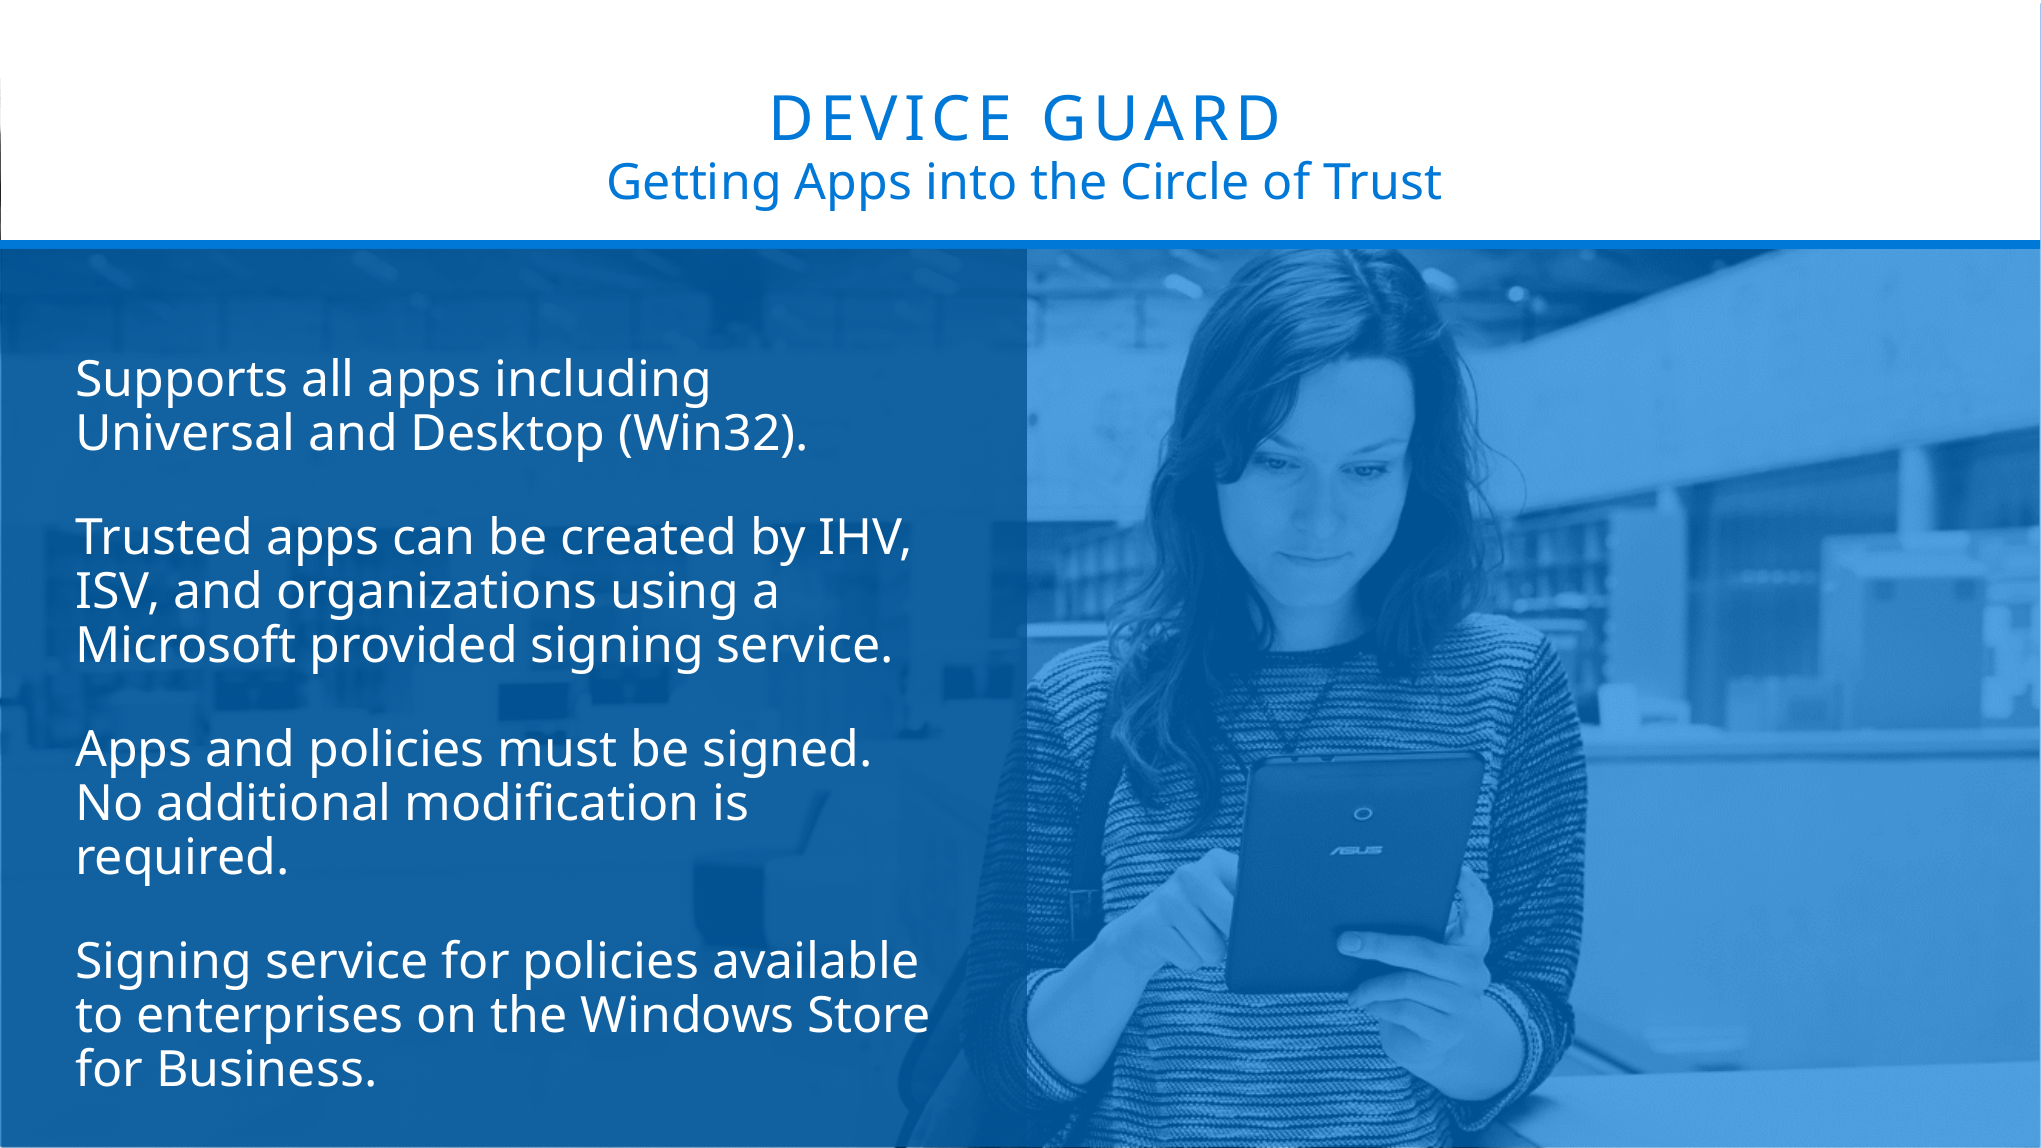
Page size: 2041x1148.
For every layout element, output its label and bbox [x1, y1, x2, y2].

text_box [0, 248, 1028, 1148]
picture [0, 0, 2040, 1148]
